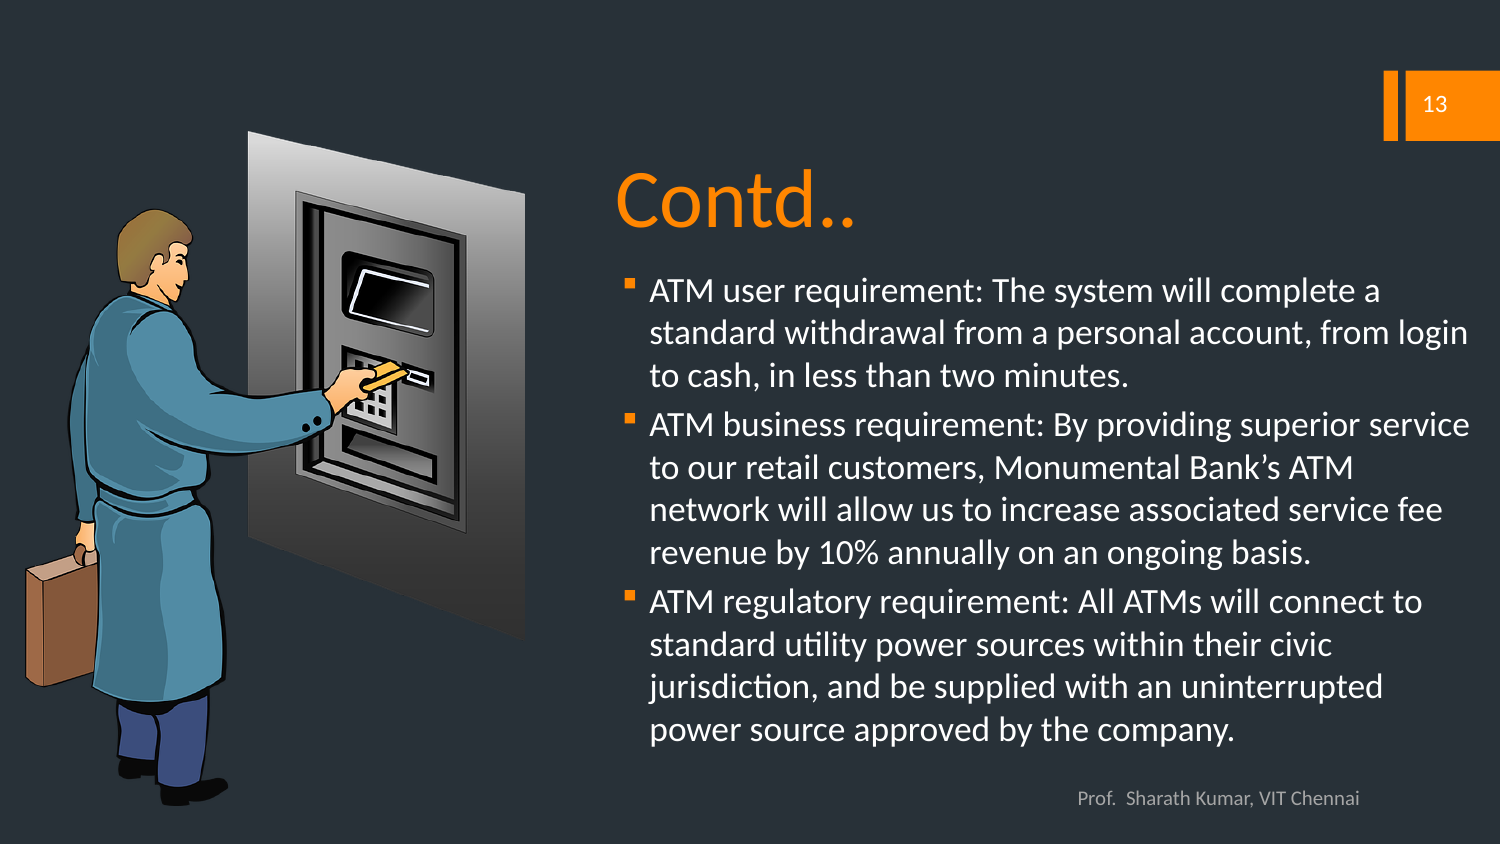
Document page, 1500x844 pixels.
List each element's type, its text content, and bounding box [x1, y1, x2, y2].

footer Prof. Sharath Kumar, VIT Chennai [1062, 784, 1431, 822]
slide_number 13 [1308, 84, 1463, 122]
picture [24, 130, 526, 807]
list ATM user requirement: The system will complete a standard withdrawal from a personal account, from login to cash, in less than two minutes. ATM business requirement: By providing superior service to our retail customers, Monumental Bank’s ATM network will allow us to increase associated service fee revenue by 10% annually on an ongoing basis. ATM regulatory requirement: All ATMs will connect to standard utility power sources within their civic jurisdiction, and be supplied with an uninterrupted power source approved by the company. [600, 259, 1488, 777]
title Contd.. [600, 109, 1438, 252]
